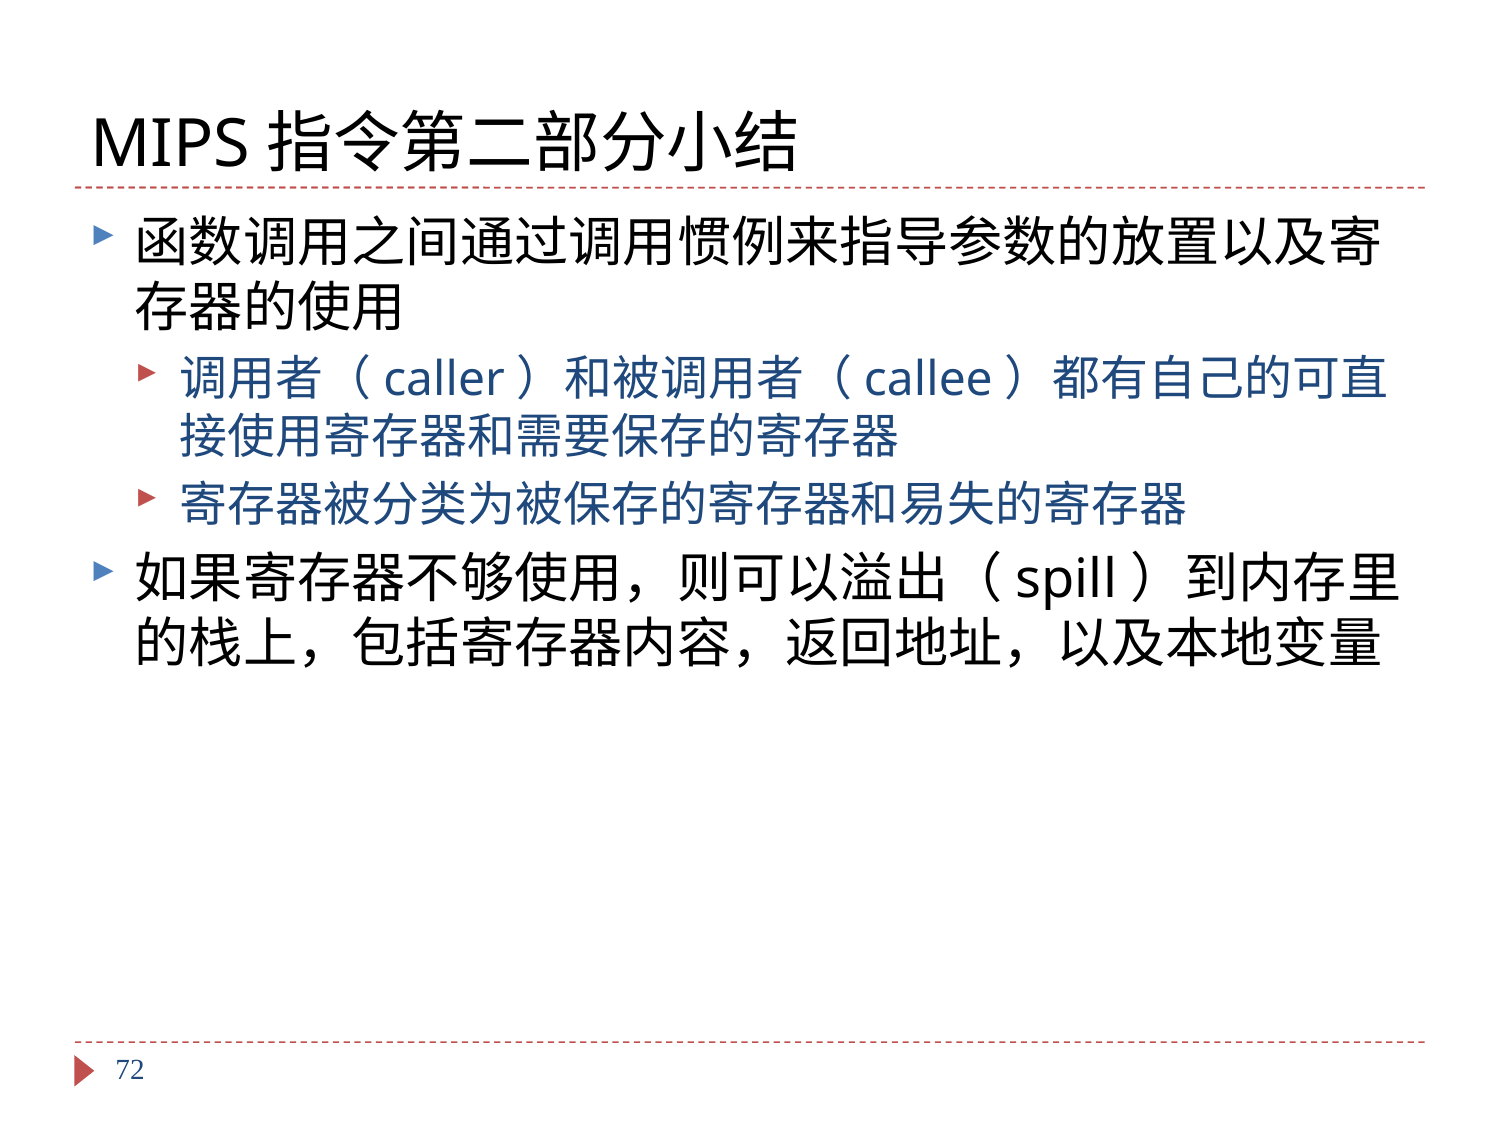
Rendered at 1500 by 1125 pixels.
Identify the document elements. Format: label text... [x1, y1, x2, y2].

list 函数调用之间通过调用惯例来指导参数的放置以及寄存器的使用 调用者（caller）和被调用者（callee）都有自己的可直接使用寄存器和需要保存的寄存器 寄存器被分类为被保存的寄存器和易失的寄存器 如果寄存器不够使用，则可以溢出（spill）到内存里的栈上，包括寄存器内容，返回地址，以及本地变量 [75, 200, 1425, 1006]
title MIPS指令第二部分小结 [75, 24, 1425, 188]
slide_number 72 [100, 1042, 426, 1103]
